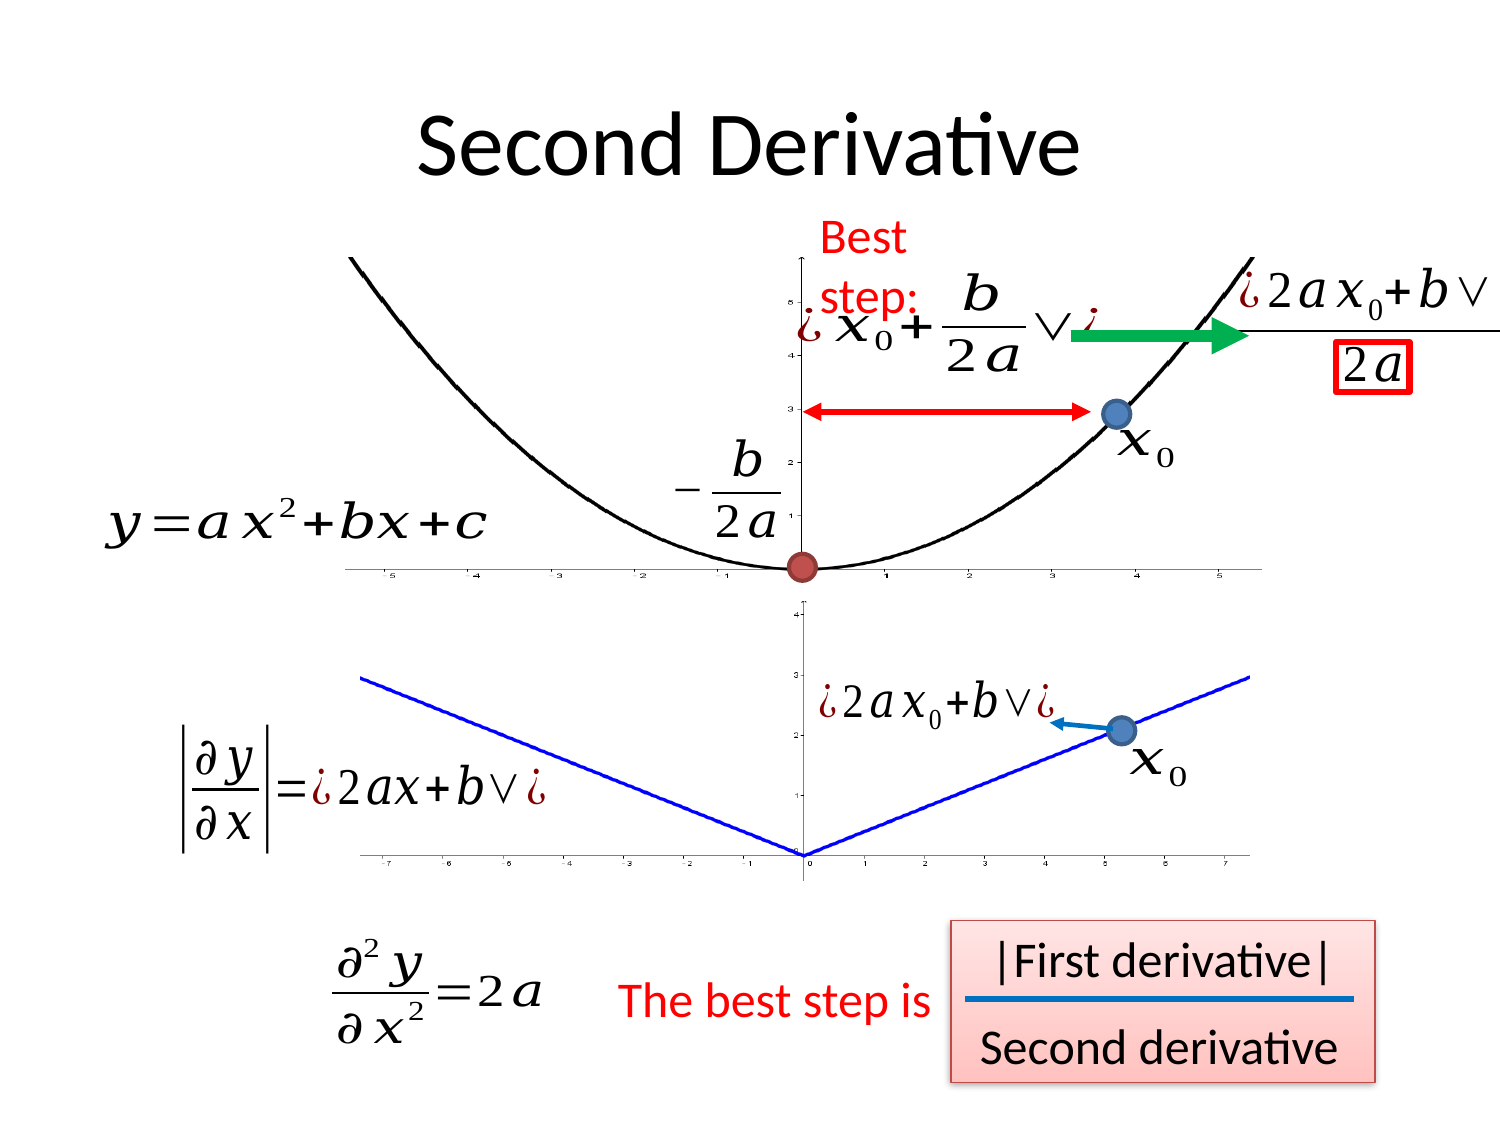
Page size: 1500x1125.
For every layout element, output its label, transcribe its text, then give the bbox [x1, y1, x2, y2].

picture [345, 257, 1262, 582]
text_box Best step: [804, 196, 1027, 256]
picture [360, 601, 1250, 881]
text_box [1334, 340, 1412, 394]
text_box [1049, 722, 1114, 729]
title Second Derivative [75, 45, 1425, 233]
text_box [602, 920, 1397, 1083]
